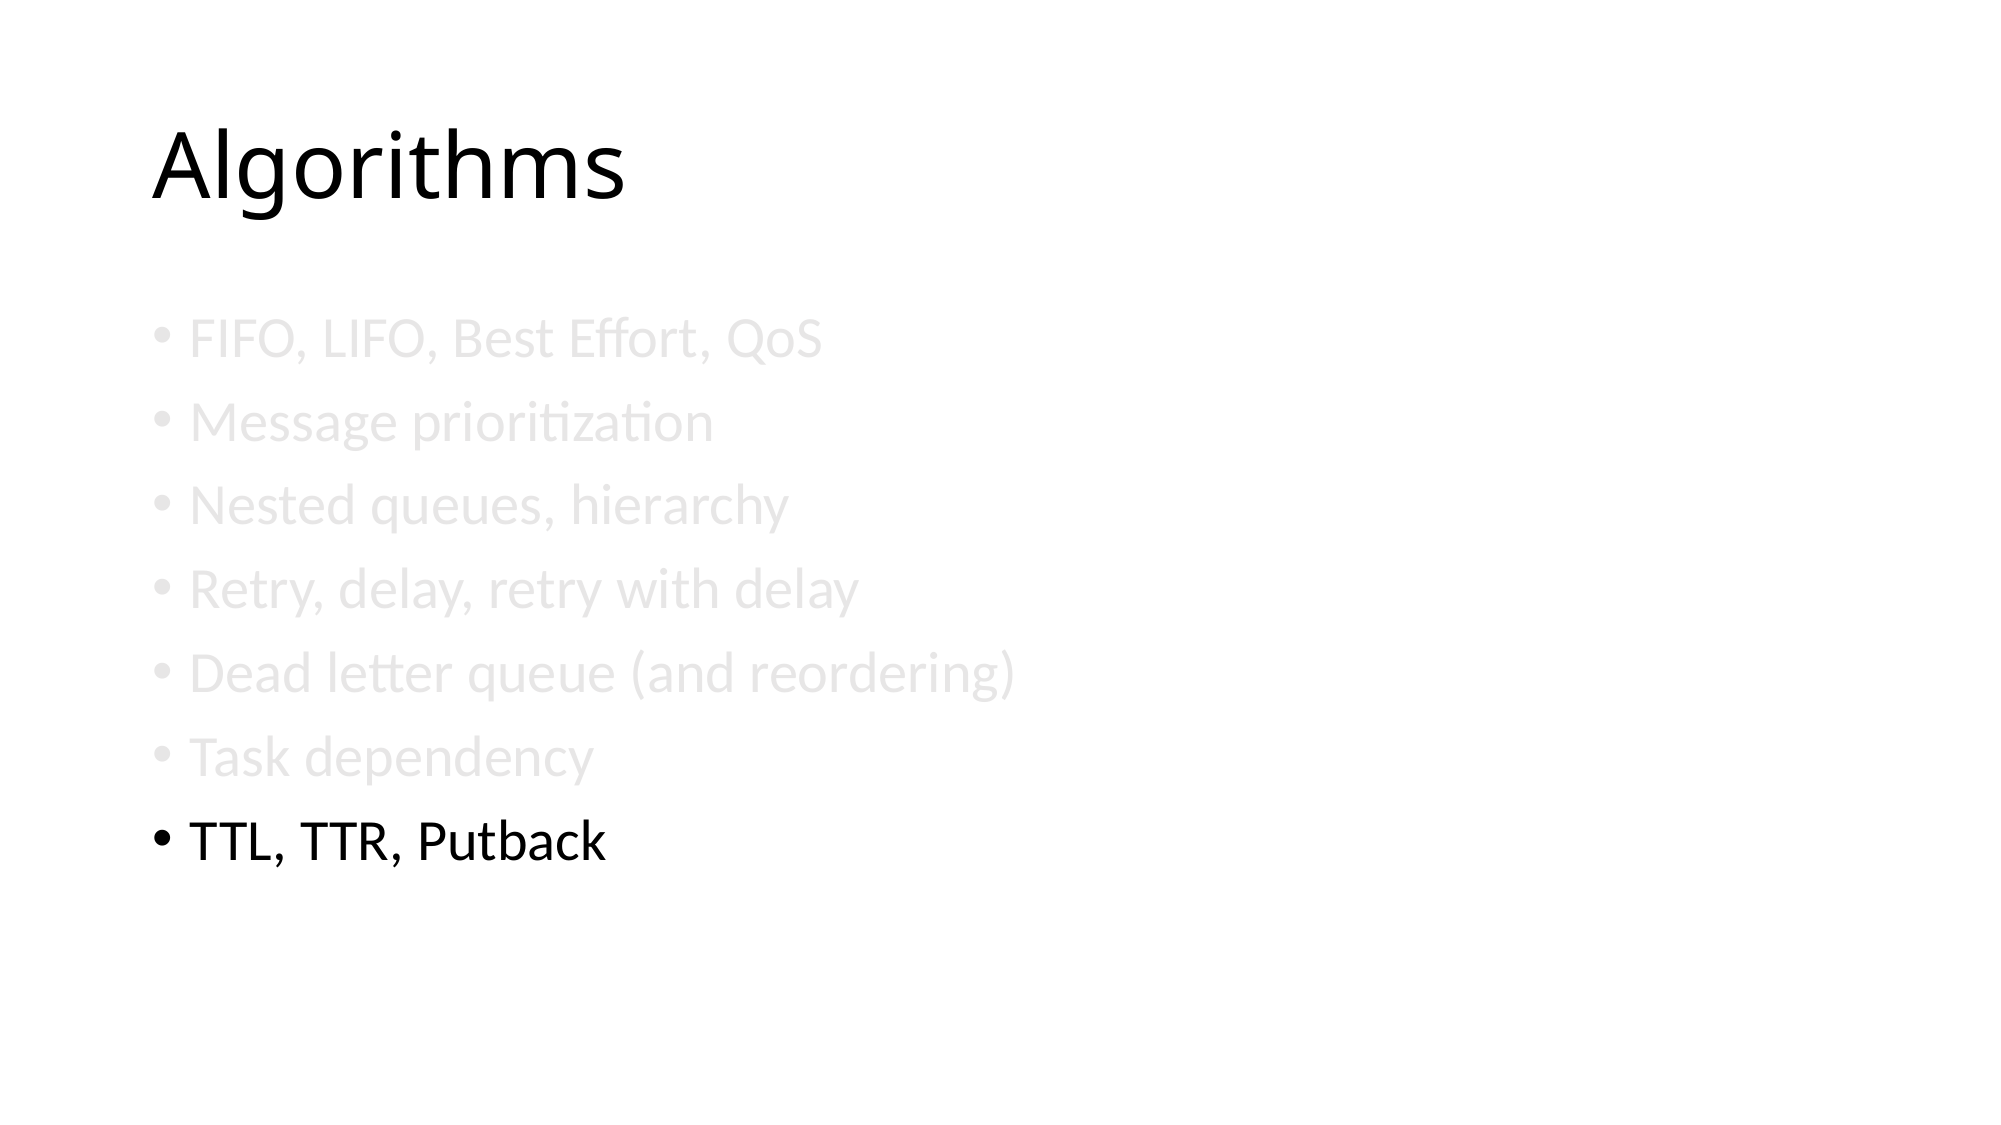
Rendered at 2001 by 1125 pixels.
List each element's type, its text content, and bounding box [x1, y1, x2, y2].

title Algorithms [137, 59, 1863, 278]
list FIFO, LIFO, Best Effort, QoS Message prioritization Nested queues, hierarchy Retry, delay, retry with delay Dead letter queue (and reordering) Task dependency TTL, TTR, Putback [137, 299, 1863, 1014]
